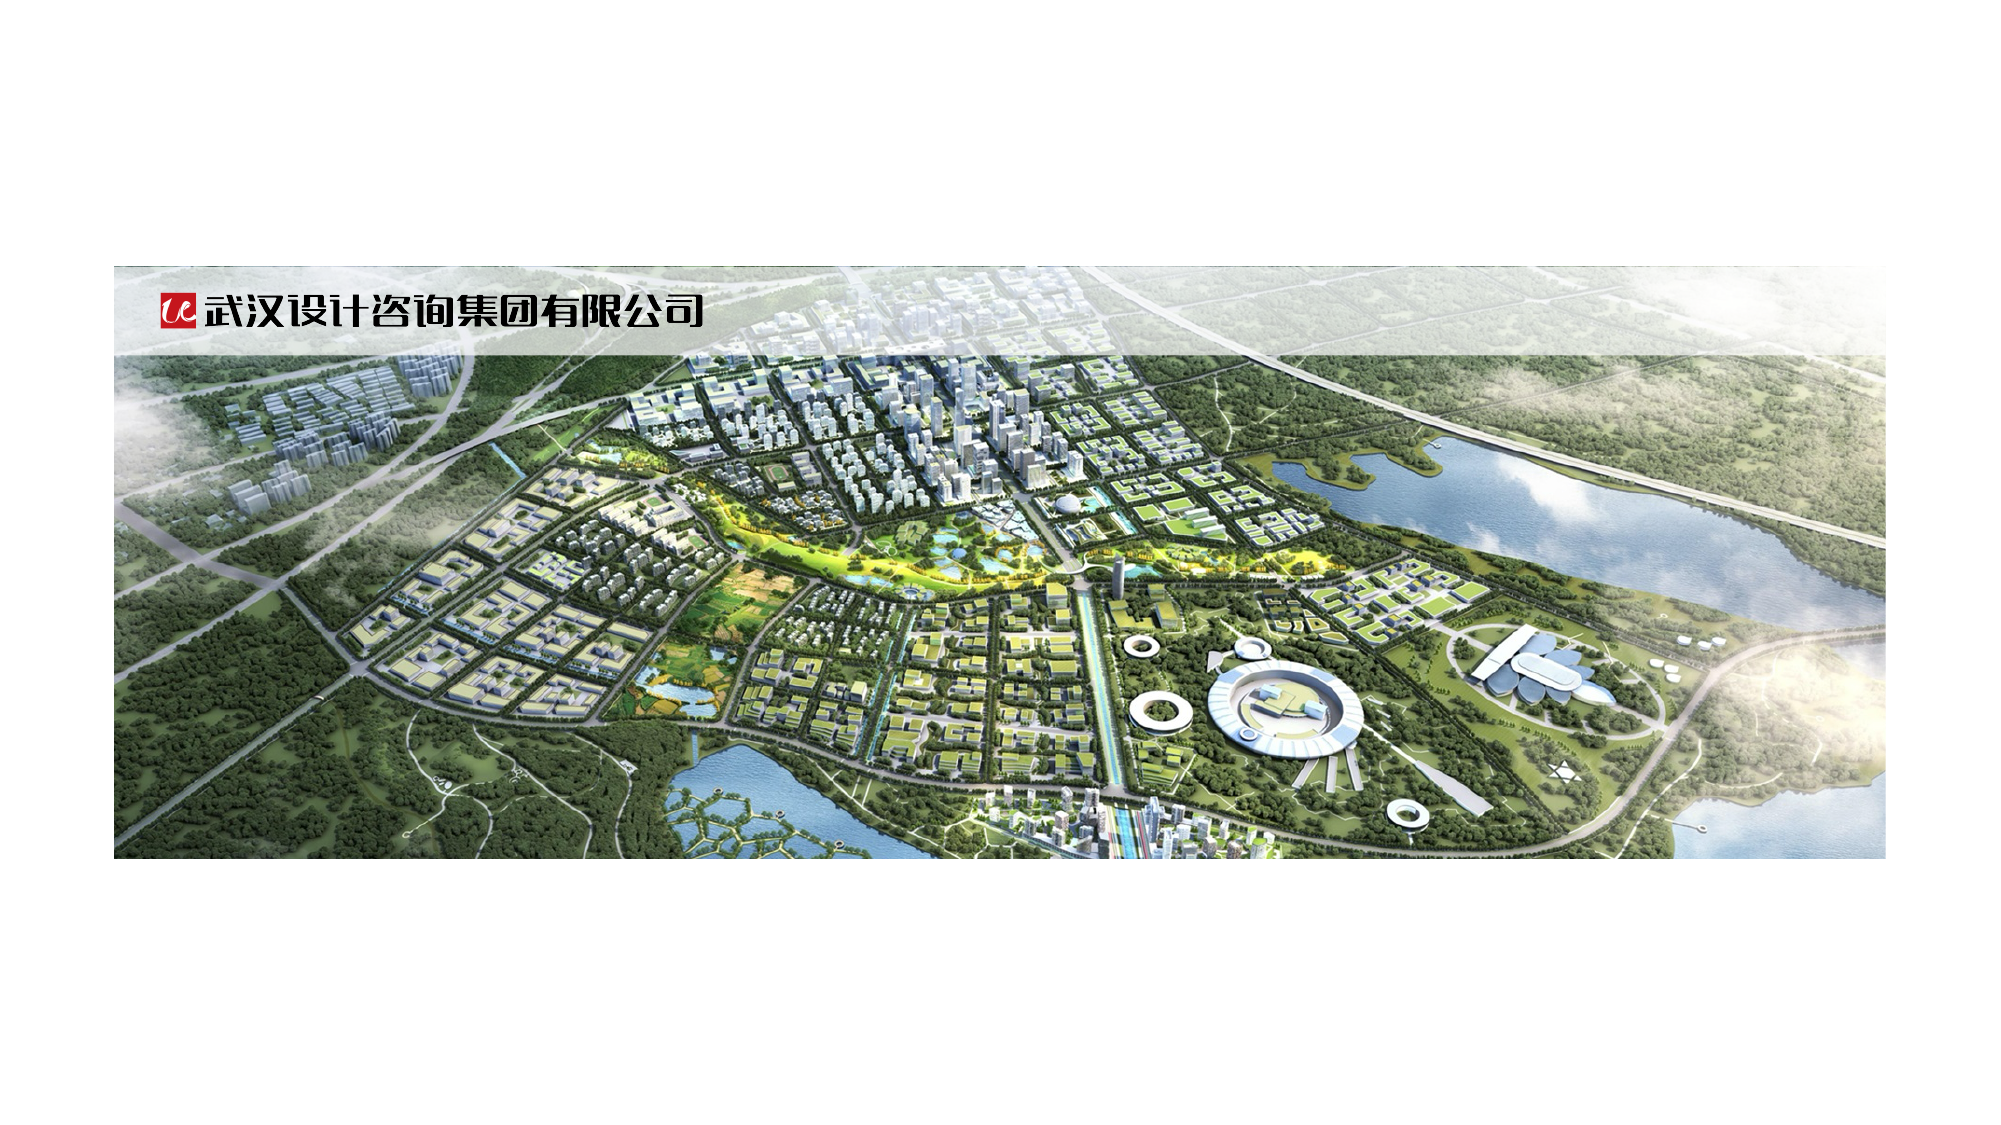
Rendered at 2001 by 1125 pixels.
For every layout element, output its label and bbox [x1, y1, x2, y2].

text_box [114, 266, 1886, 859]
